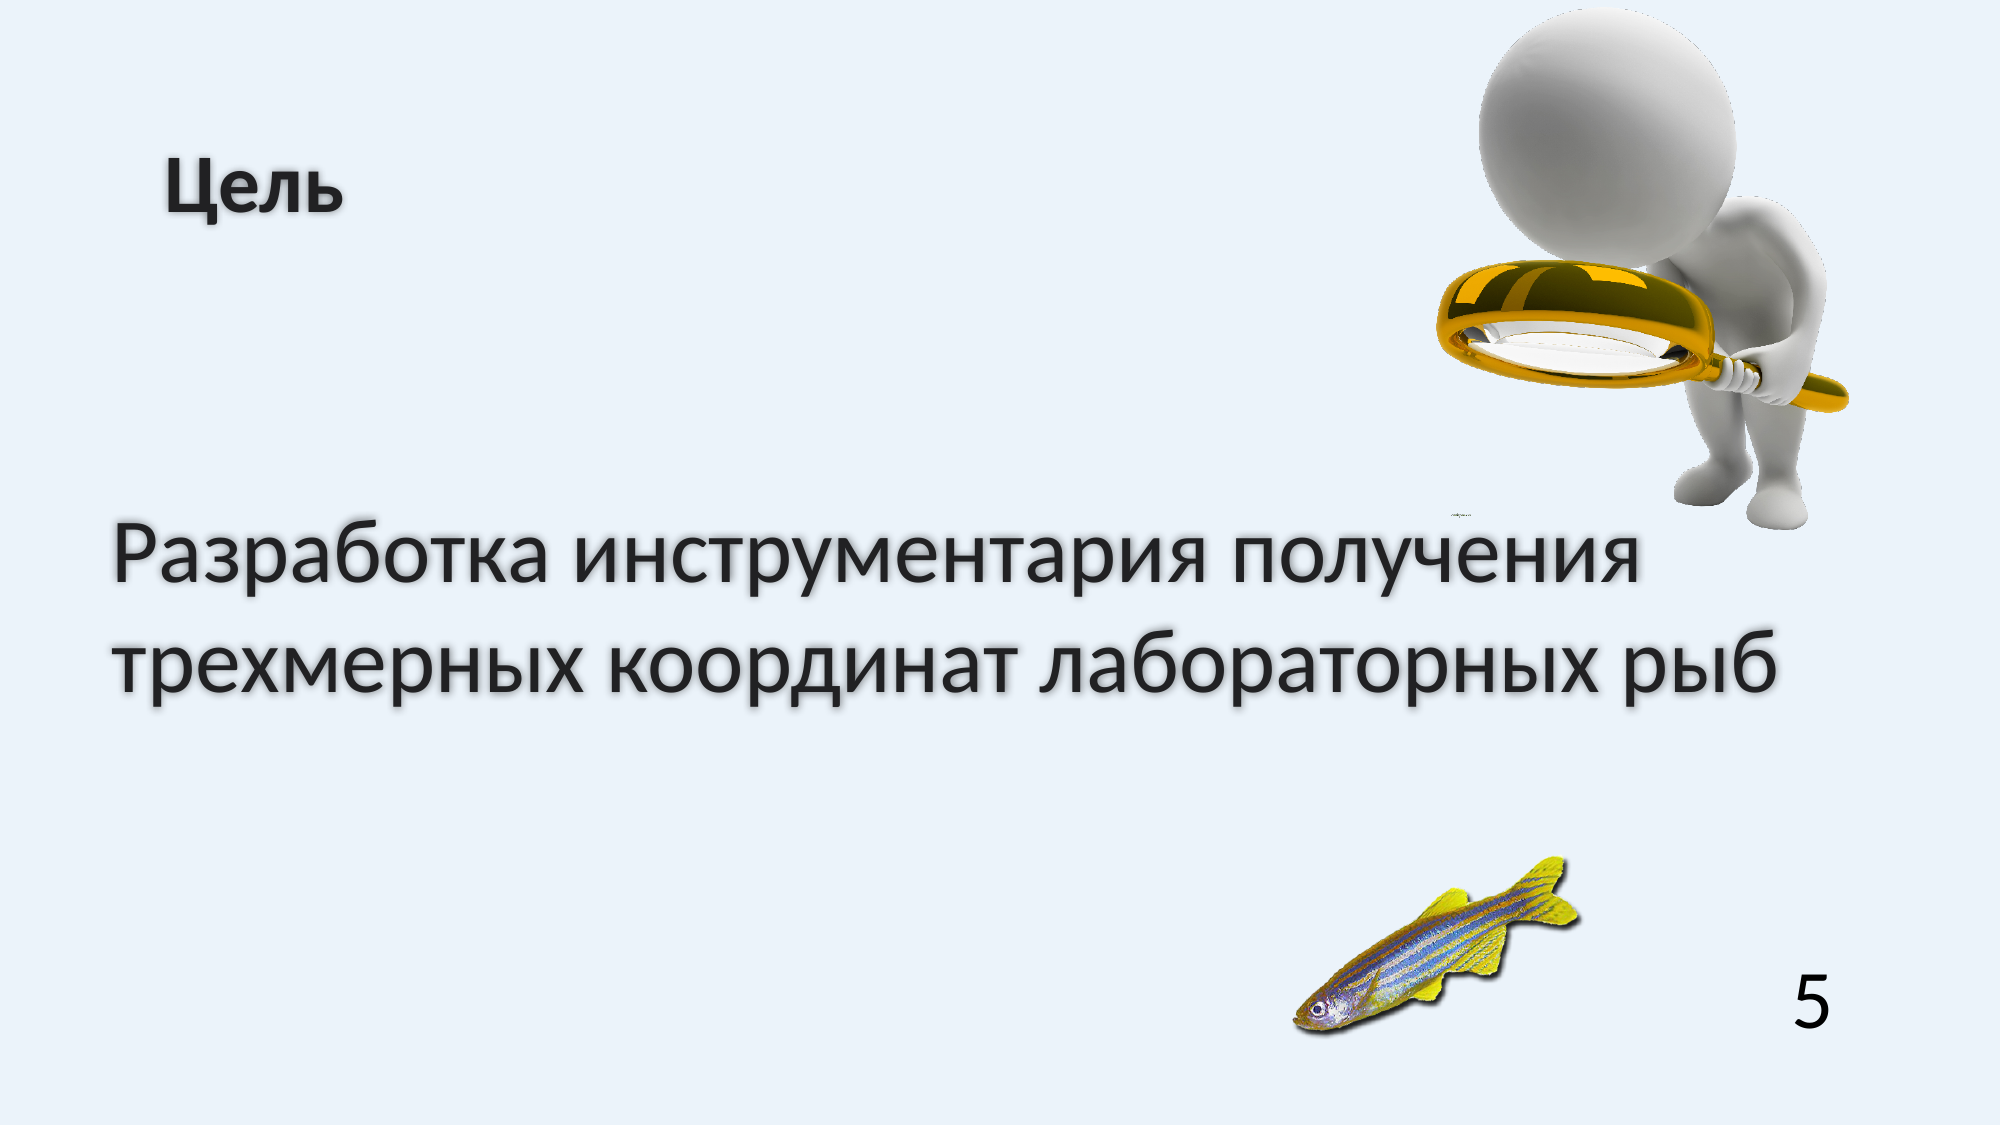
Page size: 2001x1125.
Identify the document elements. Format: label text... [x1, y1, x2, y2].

picture [1286, 840, 1586, 1044]
picture [1435, 7, 1849, 530]
slide_number 5 [1724, 965, 1849, 1025]
title Цель [149, 99, 1427, 260]
list Разработка инструментария получения трехмерных координат лабораторных рыб [90, 483, 1821, 849]
